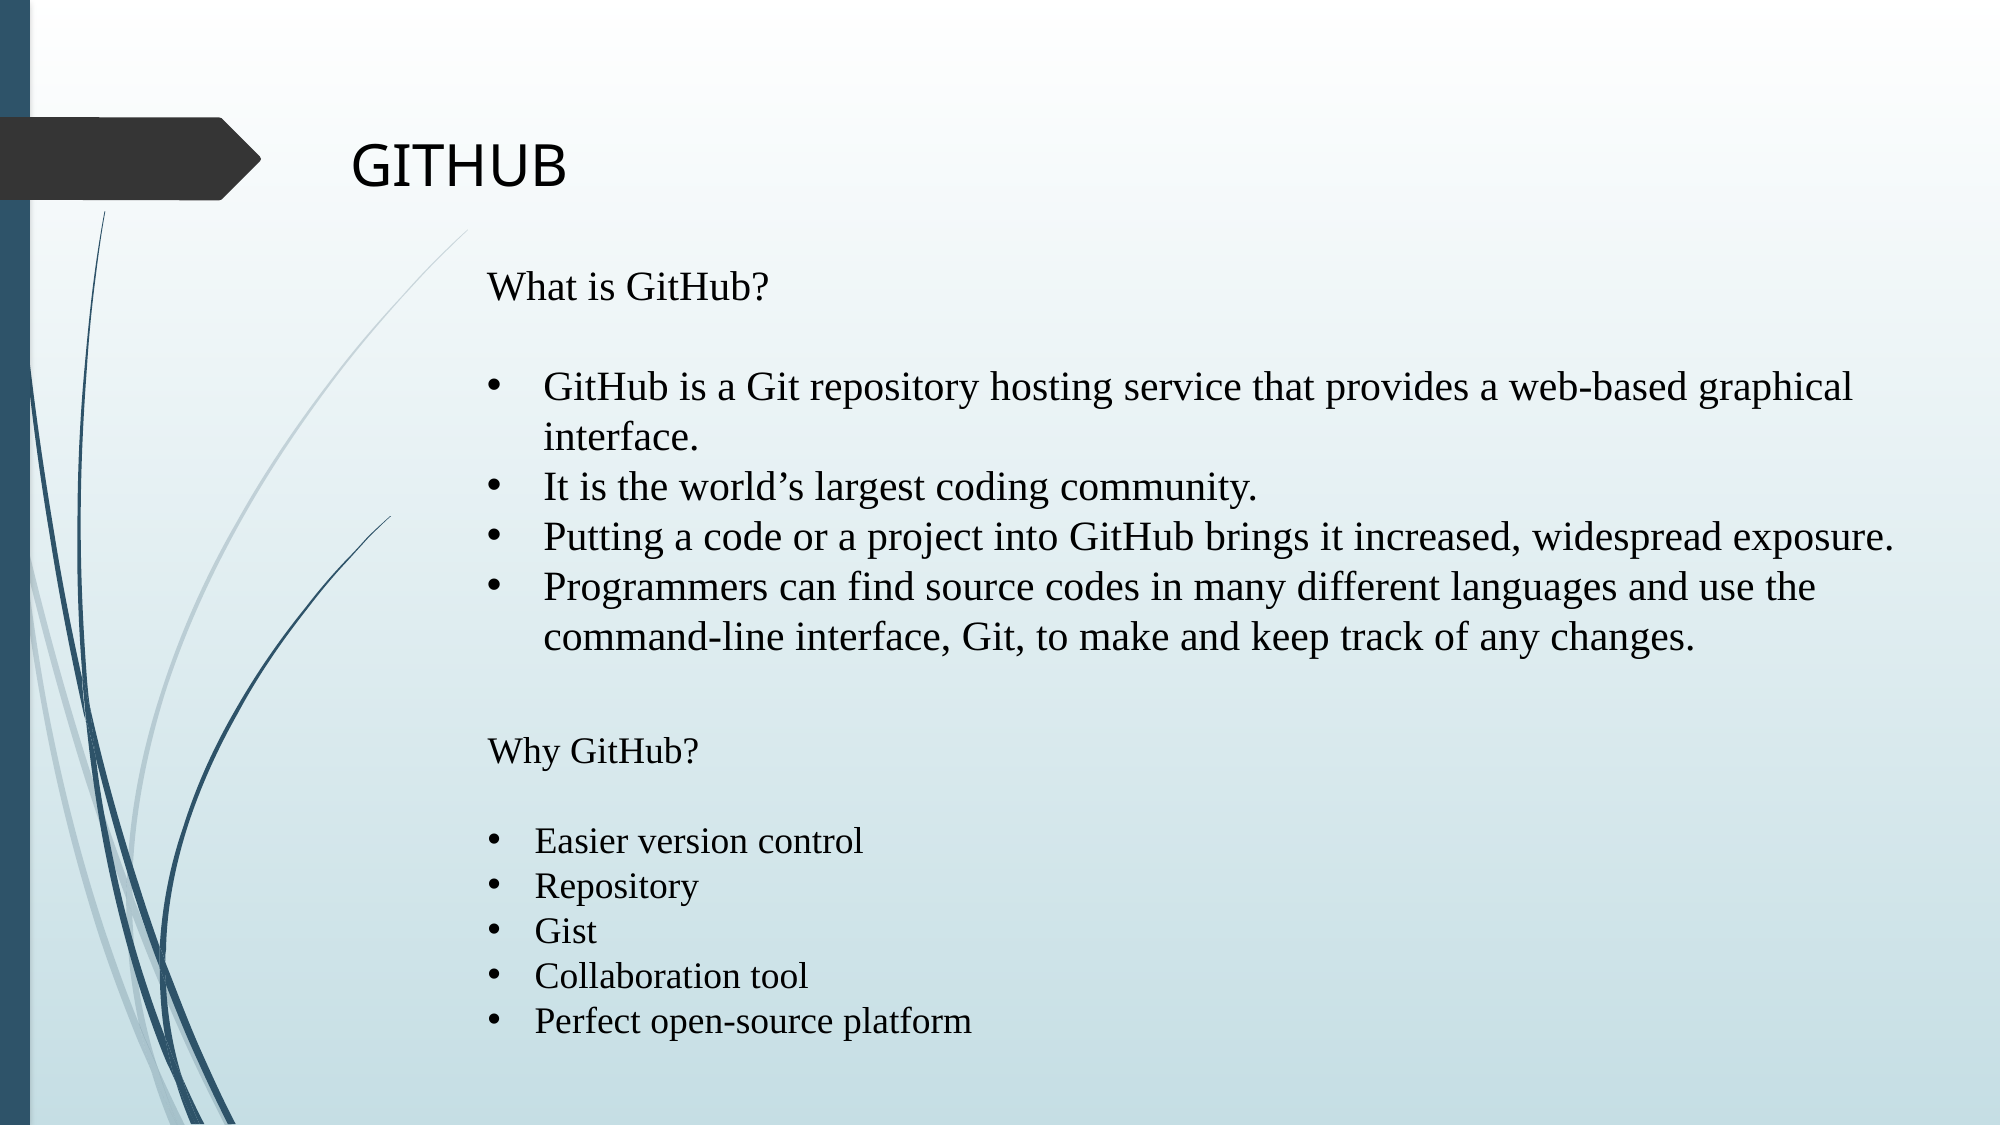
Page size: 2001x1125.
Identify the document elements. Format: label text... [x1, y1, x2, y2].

text_box What is GitHub? GitHub is a Git repository hosting service that provides a web-based graphical interface. It is the world’s largest coding community. Putting a code or a project into GitHub brings it increased, widespread exposure. Programmers can find source codes in many different languages and use the command-line interface, Git, to make and keep track of any changes. [471, 251, 1985, 712]
text_box Why GitHub? Easier version control Repository Gist Collaboration tool Perfect open-source platform [472, 718, 1062, 1093]
text_box GITHUB [335, 120, 786, 206]
